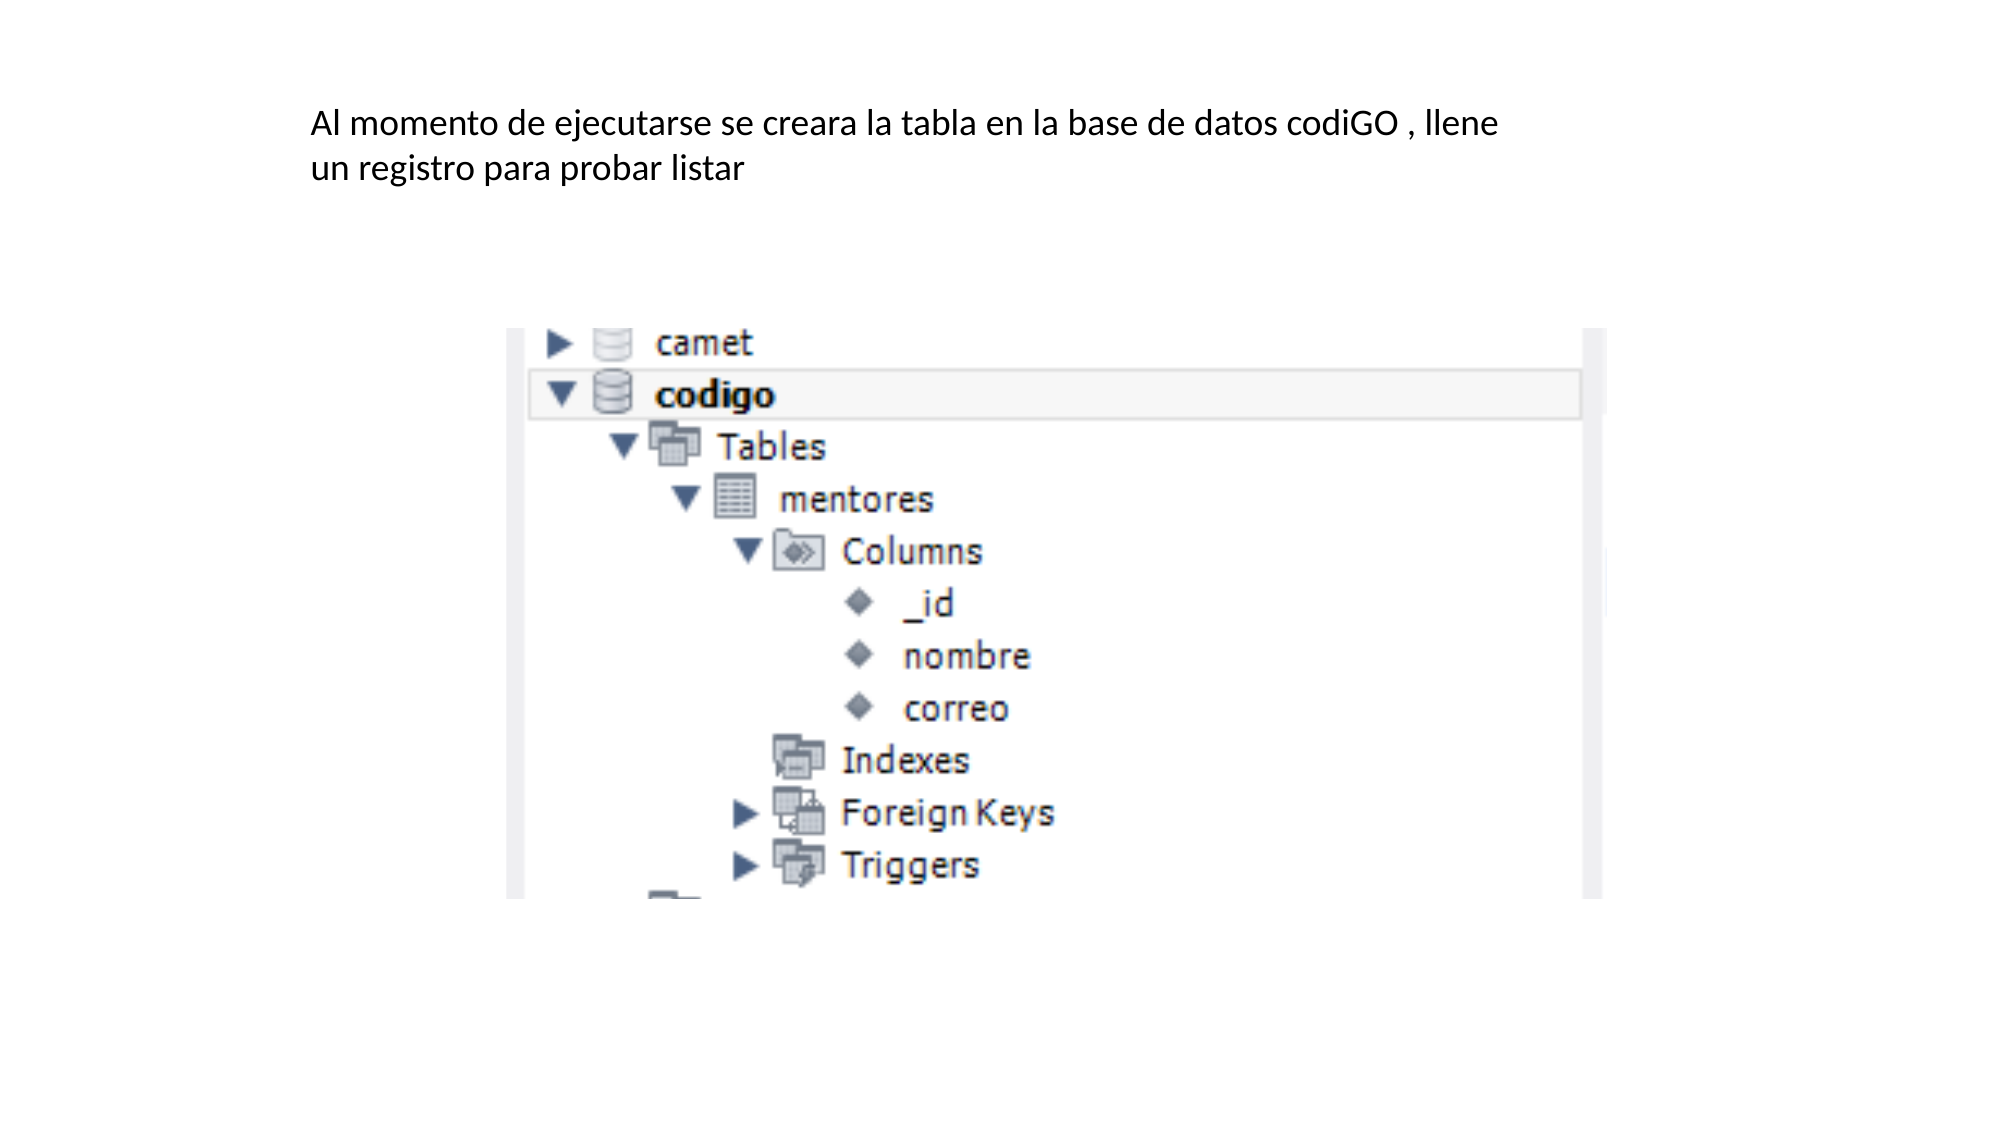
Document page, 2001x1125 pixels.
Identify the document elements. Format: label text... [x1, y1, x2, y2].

picture [506, 328, 1607, 899]
text_box Al momento de ejecutarse se creara la tabla en la base de datos codiGO , llene un registro para probar listar [295, 90, 1562, 196]
